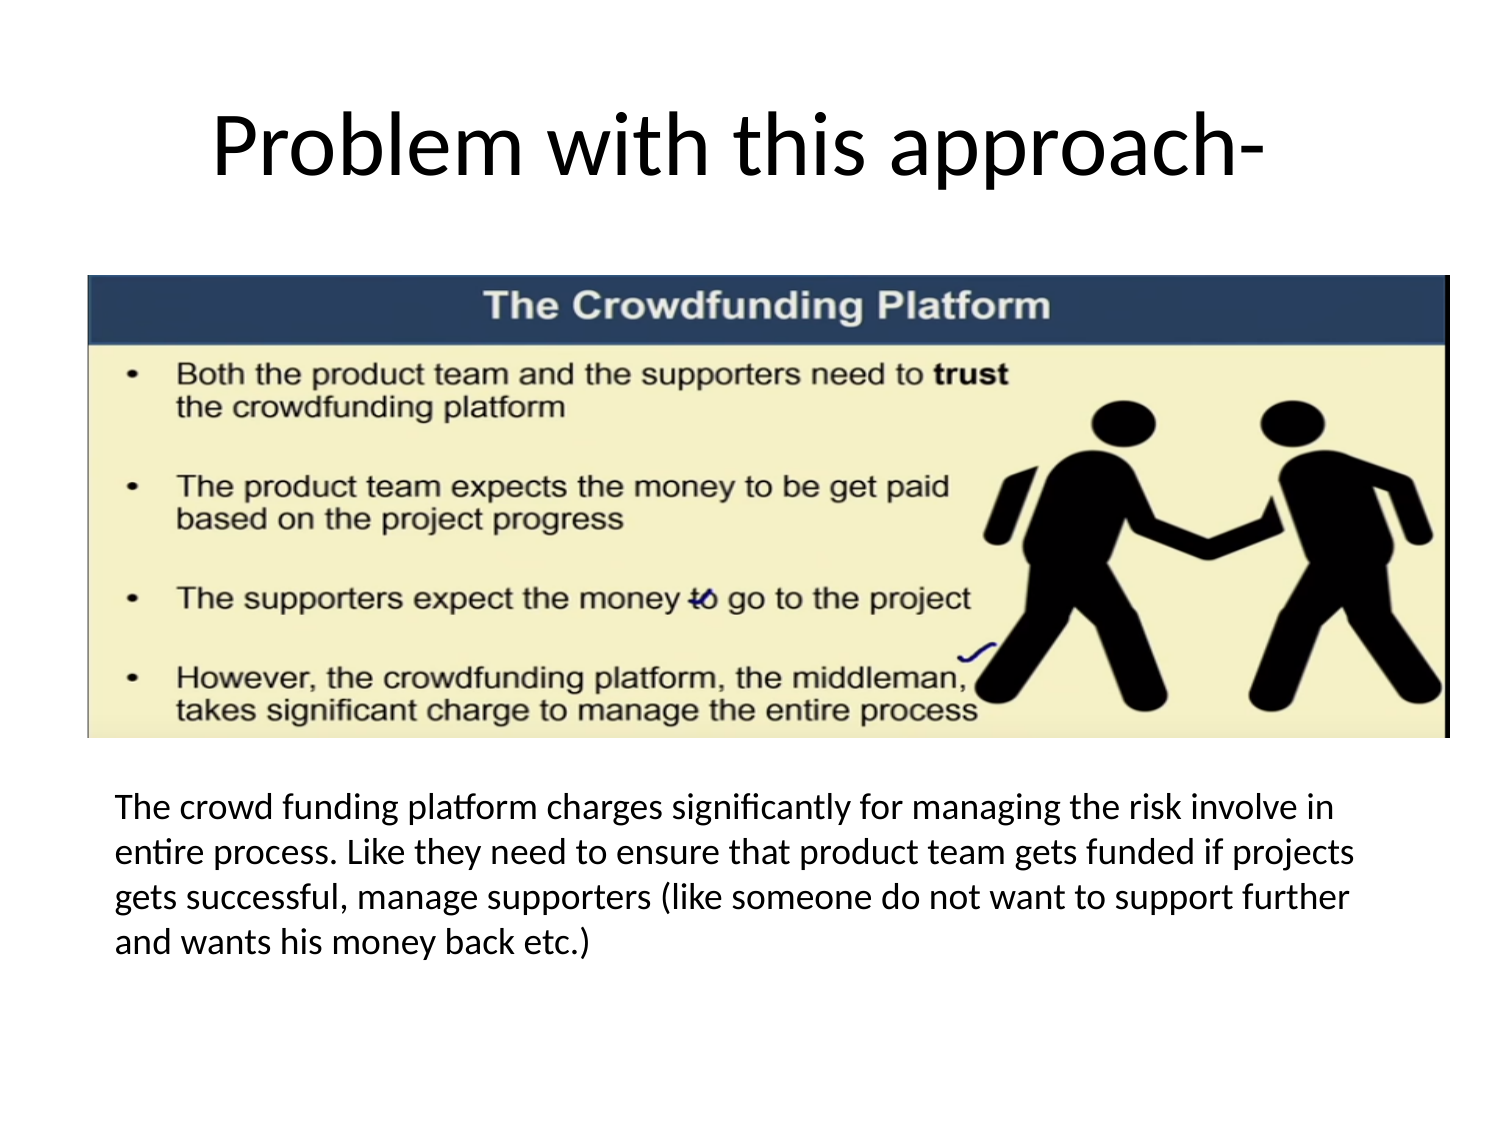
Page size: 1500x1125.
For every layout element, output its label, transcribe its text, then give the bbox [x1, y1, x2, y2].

text_box The crowd funding platform charges significantly for managing the risk involve in entire process. Like they need to ensure that product team gets funded if projects gets successful, manage supporters (like someone do not want to support further and wants his money back etc.) [99, 774, 1375, 1015]
title Problem with this approach- [75, 45, 1425, 233]
picture [87, 274, 1451, 738]
